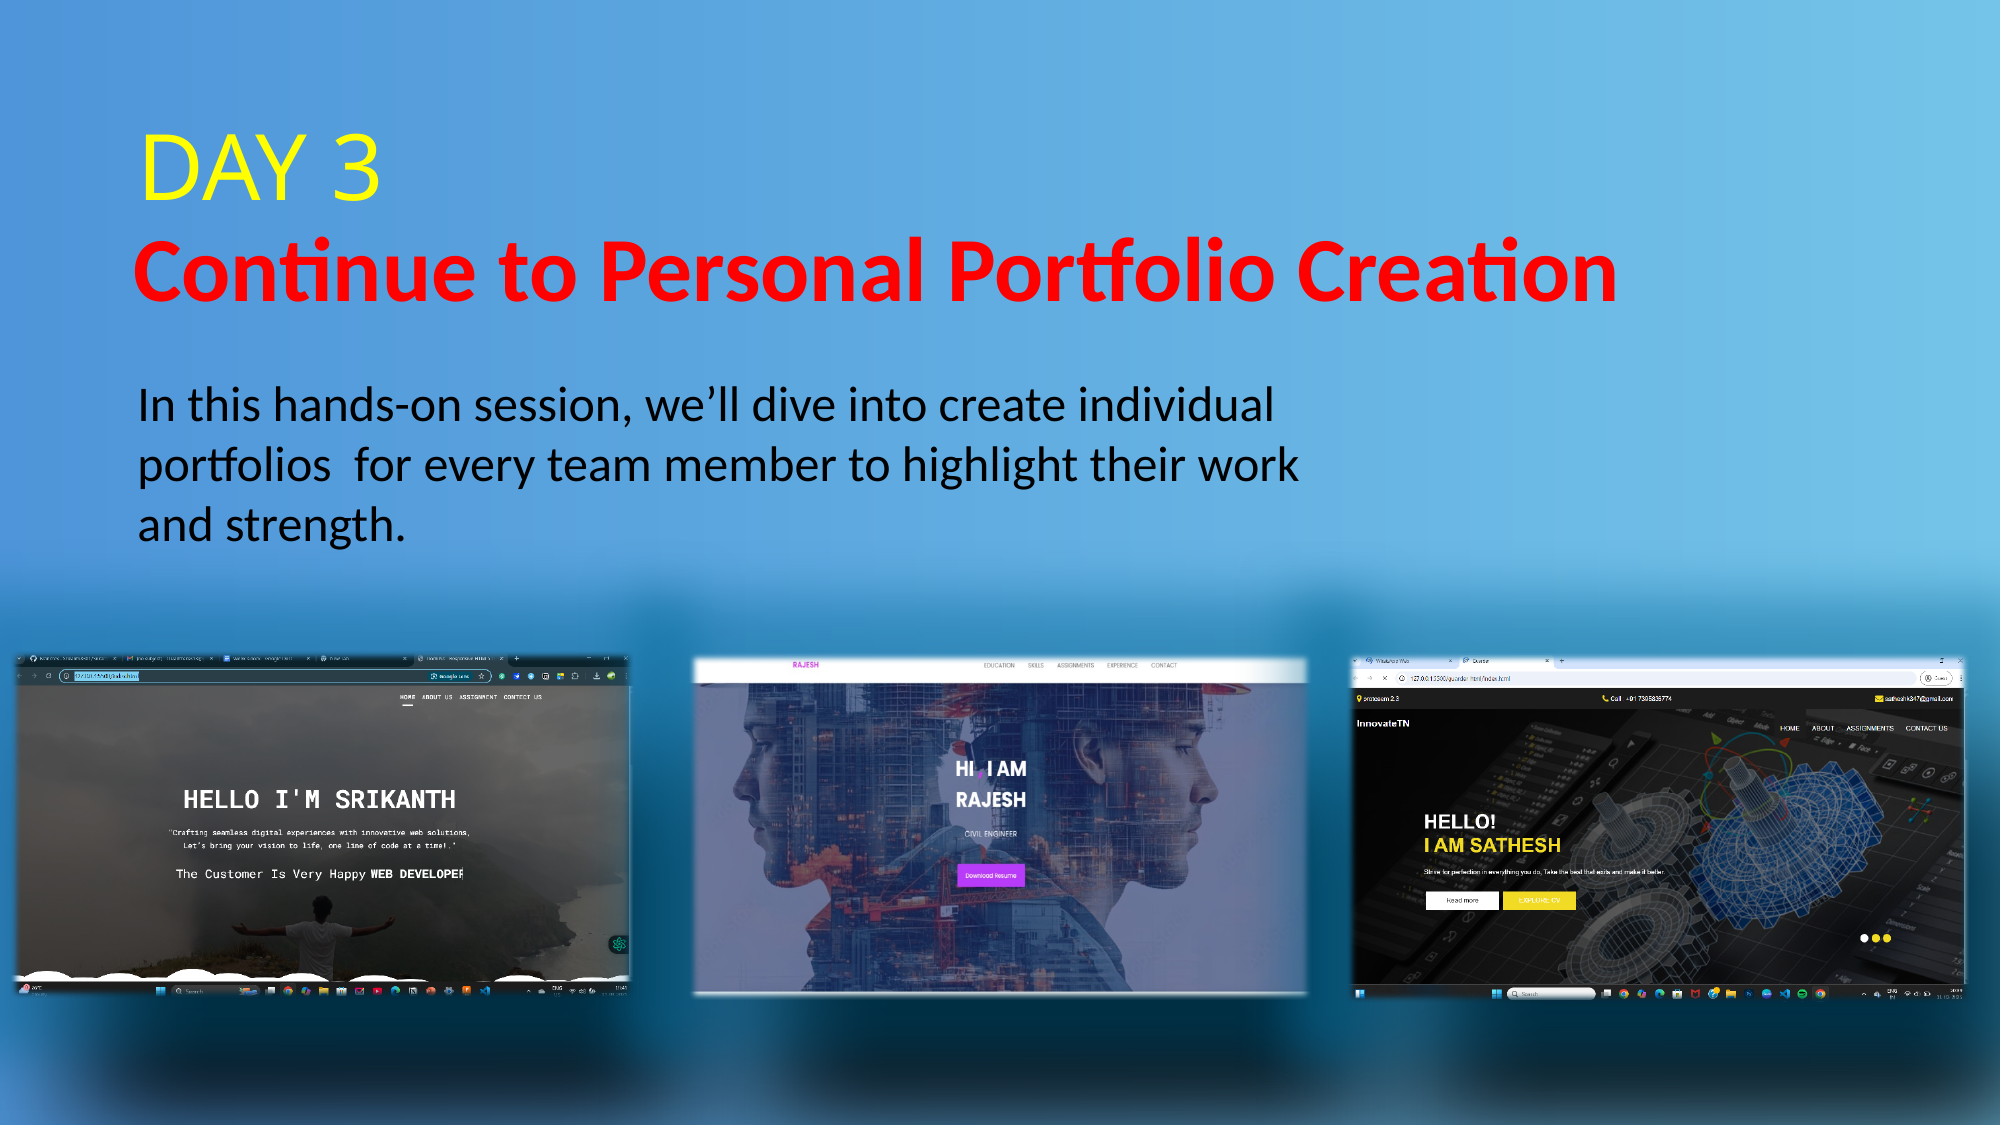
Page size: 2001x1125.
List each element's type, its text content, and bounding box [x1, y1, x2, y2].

picture [687, 651, 1313, 1002]
picture [10, 649, 635, 1000]
text_box In this hands-on session, we’ll dive into create individual portfolios for every team member to highlight their work and strength. [122, 388, 1367, 560]
text_box Continue to Personal Portfolio Creation [97, 202, 1701, 388]
text_box DAY 3 [122, 101, 1057, 202]
picture [1345, 651, 1970, 1004]
